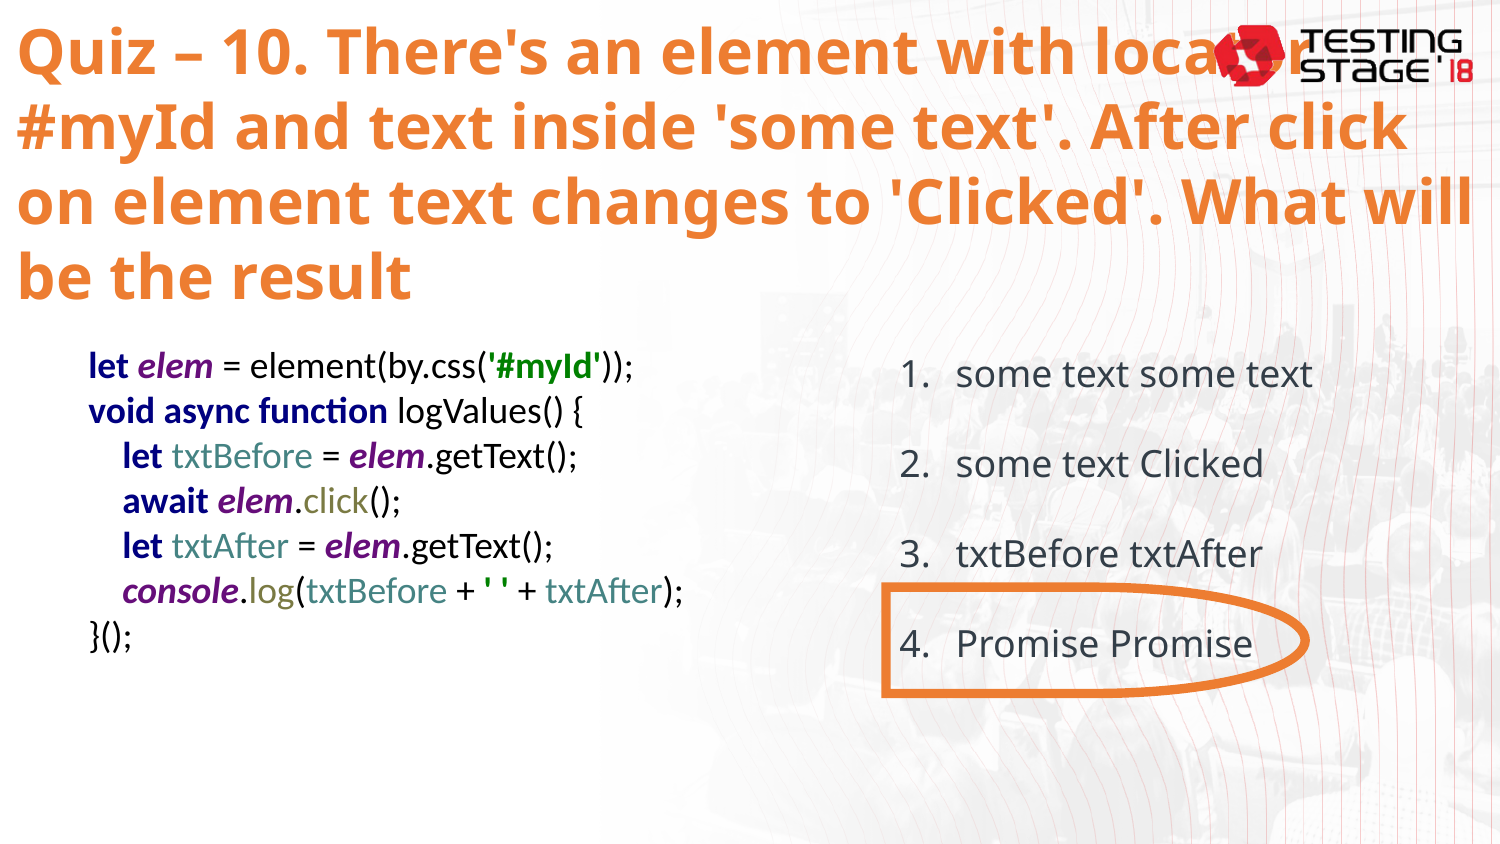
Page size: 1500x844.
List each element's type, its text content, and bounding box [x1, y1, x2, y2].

text_box Quiz – 10. There's an element with locator #myId and text inside 'some text'. After click on element text changes to 'Clicked'. What will be the result [1, 4, 1500, 320]
text_box some text some text some text Clicked txtBefore txtAfter Promise Promise [884, 342, 1500, 673]
text_box let elem = element(by.css('#myId')); void async function logValues() { let txtBefore = elem.getText(); await elem.click(); let txtAfter = elem.getText(); console.log(txtBefore + ' ' + txtAfter); }(); [73, 333, 824, 664]
picture [1197, 0, 1500, 115]
text_box [884, 586, 1307, 695]
